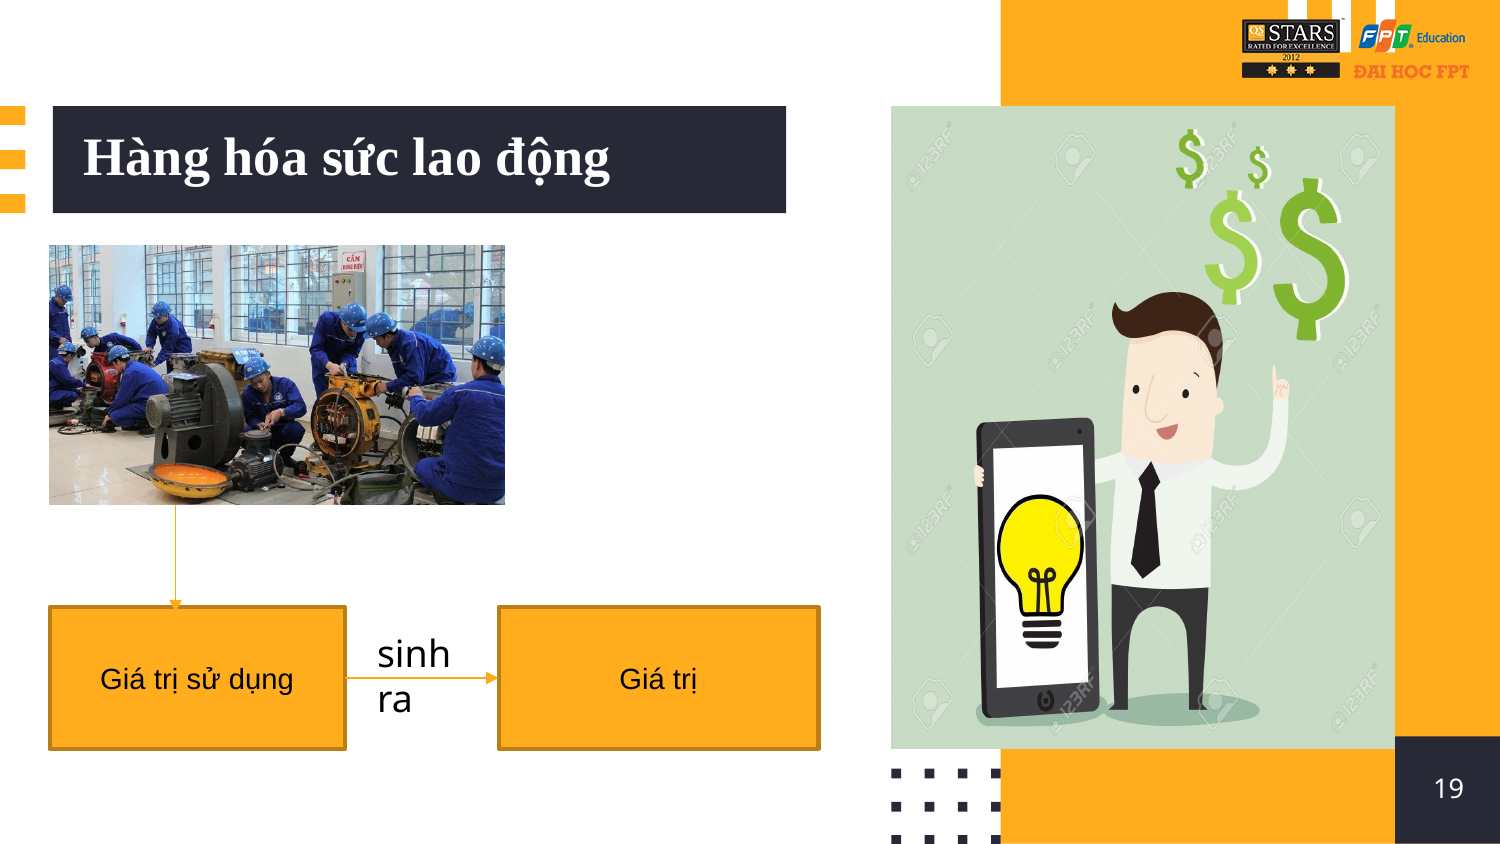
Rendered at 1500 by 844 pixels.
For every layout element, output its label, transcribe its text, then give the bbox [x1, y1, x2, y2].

picture [1242, 18, 1469, 80]
slide_number 19 [1395, 736, 1500, 844]
text_box sinh ra [362, 622, 499, 677]
title Hàng hóa sức lao động [83, 106, 787, 214]
text_box Giá trị sử dụng [49, 607, 345, 749]
text_box Giá trị [498, 607, 819, 749]
picture [891, 105, 1396, 749]
picture [49, 244, 505, 506]
